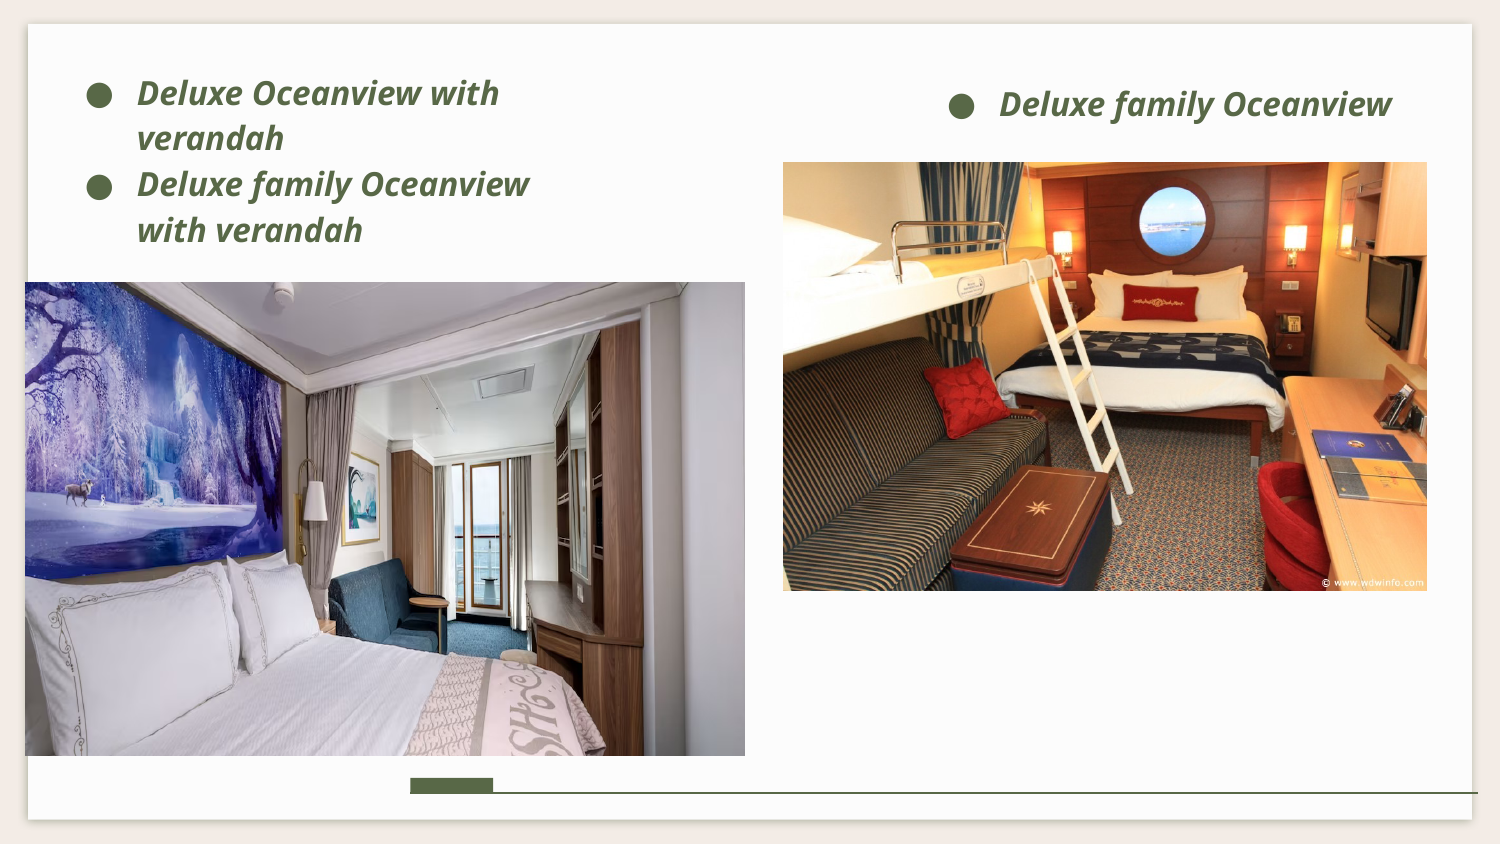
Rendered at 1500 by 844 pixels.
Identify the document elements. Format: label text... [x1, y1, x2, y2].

text_box Deluxe Oceanview with verandah Deluxe family Oceanview with verandah [46, 50, 602, 106]
picture [783, 162, 1427, 591]
picture [25, 282, 745, 756]
list Deluxe family Oceanview [909, 61, 1409, 117]
